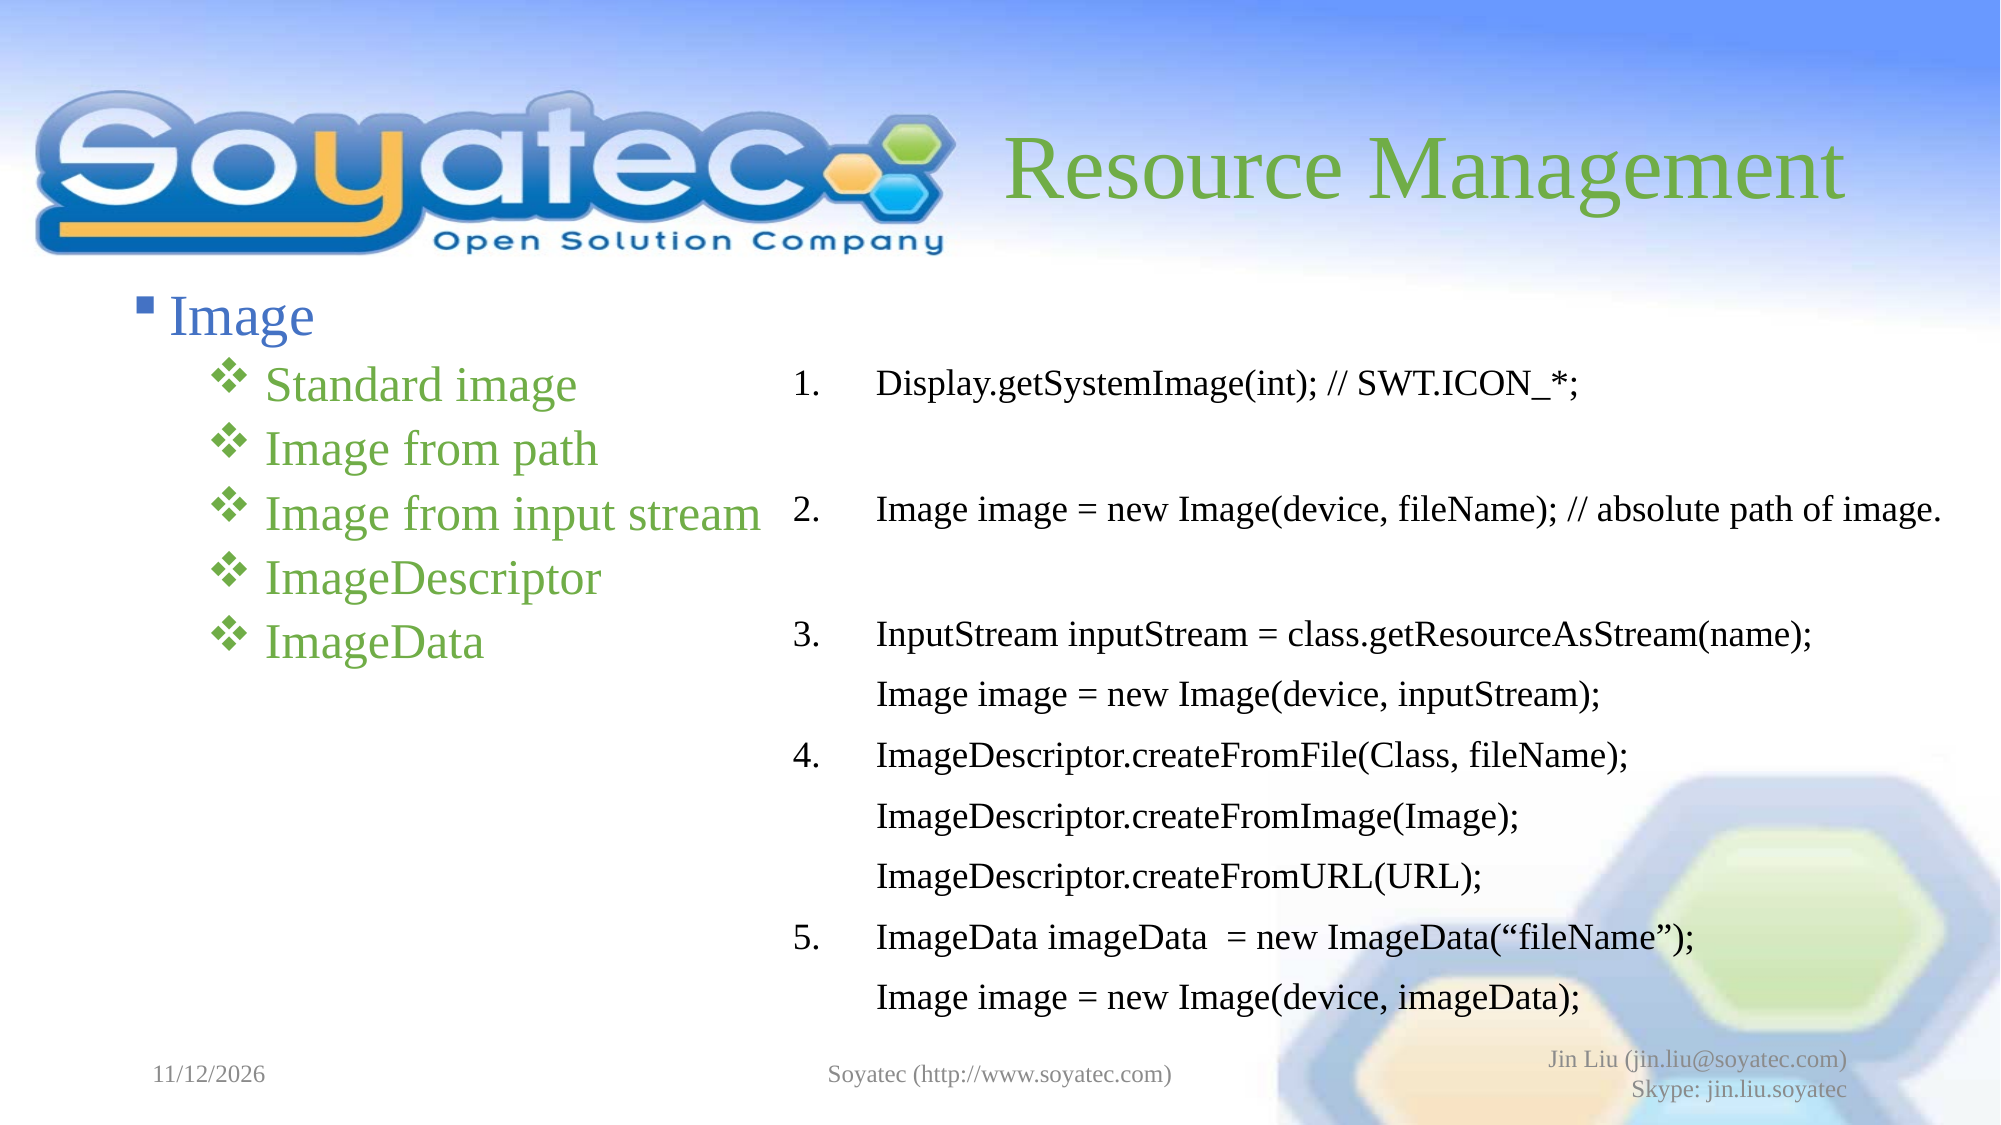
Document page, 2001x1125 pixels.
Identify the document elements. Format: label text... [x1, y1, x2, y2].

list 1. Display.getSystemImage(int); // SWT.ICON_*; 2. Image image = new Image(device, fileName); // absolute path of image. 3. InputStream inputStream = class.getResourceAsStream(name); Image image = new Image(device, inputStream); 4. ImageDescriptor.createFromFile(Class, fileName); ImageDescriptor.createFromImage(Image); ImageDescriptor.createFromURL(URL); 5. ImageData imageData = new ImageData(“fileName”); Image image = new Image(device, imageData); [777, 355, 1977, 1043]
slide_number Jin Liu (jin.liu@soyatec.com) Skype: jin.liu.soyatec [1412, 1043, 1863, 1103]
picture [0, 0, 2001, 1125]
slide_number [137, 1043, 588, 1103]
title Resource Management [962, 59, 1863, 278]
footer Soyatec (http://www.soyatec.com) [662, 1043, 1338, 1103]
list Image Standard image Image from path Image from input stream ImageDescriptor ImageData [116, 277, 778, 1043]
